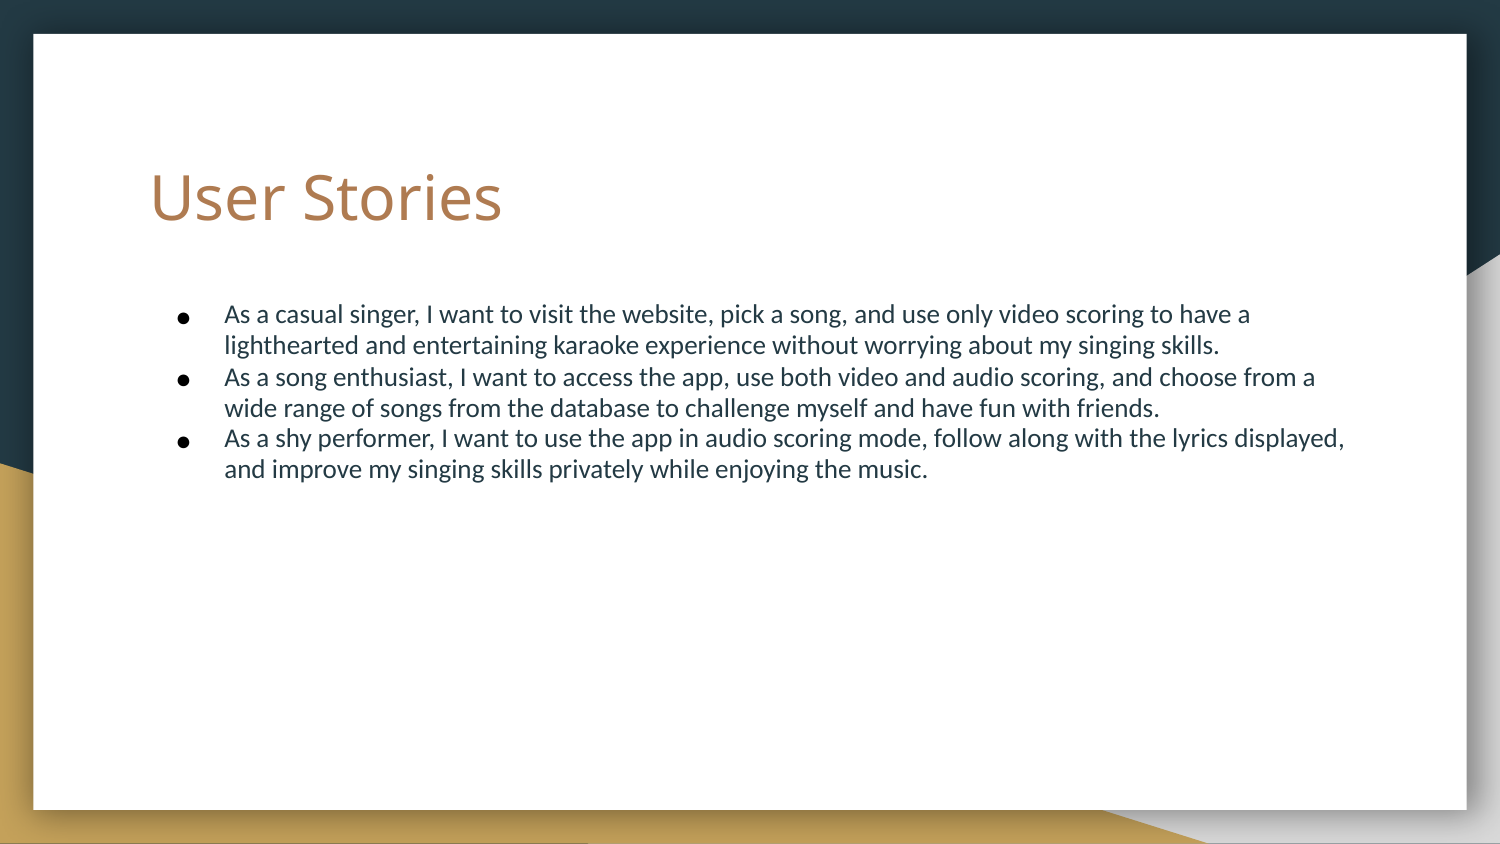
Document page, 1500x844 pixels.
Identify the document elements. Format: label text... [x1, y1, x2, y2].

list As a casual singer, I want to visit the website, pick a song, and use only video scoring to have a lighthearted and entertaining karaoke experience without worrying about my singing skills. As a song enthusiast, I want to access the app, use both video and audio scoring, and choose from a wide range of songs from the database to challenge myself and have fun with friends. As a shy performer, I want to use the app in audio scoring mode, follow along with the lyrics displayed, and improve my singing skills privately while enjoying the music. [134, 284, 1366, 648]
title User Stories [134, 138, 1366, 284]
